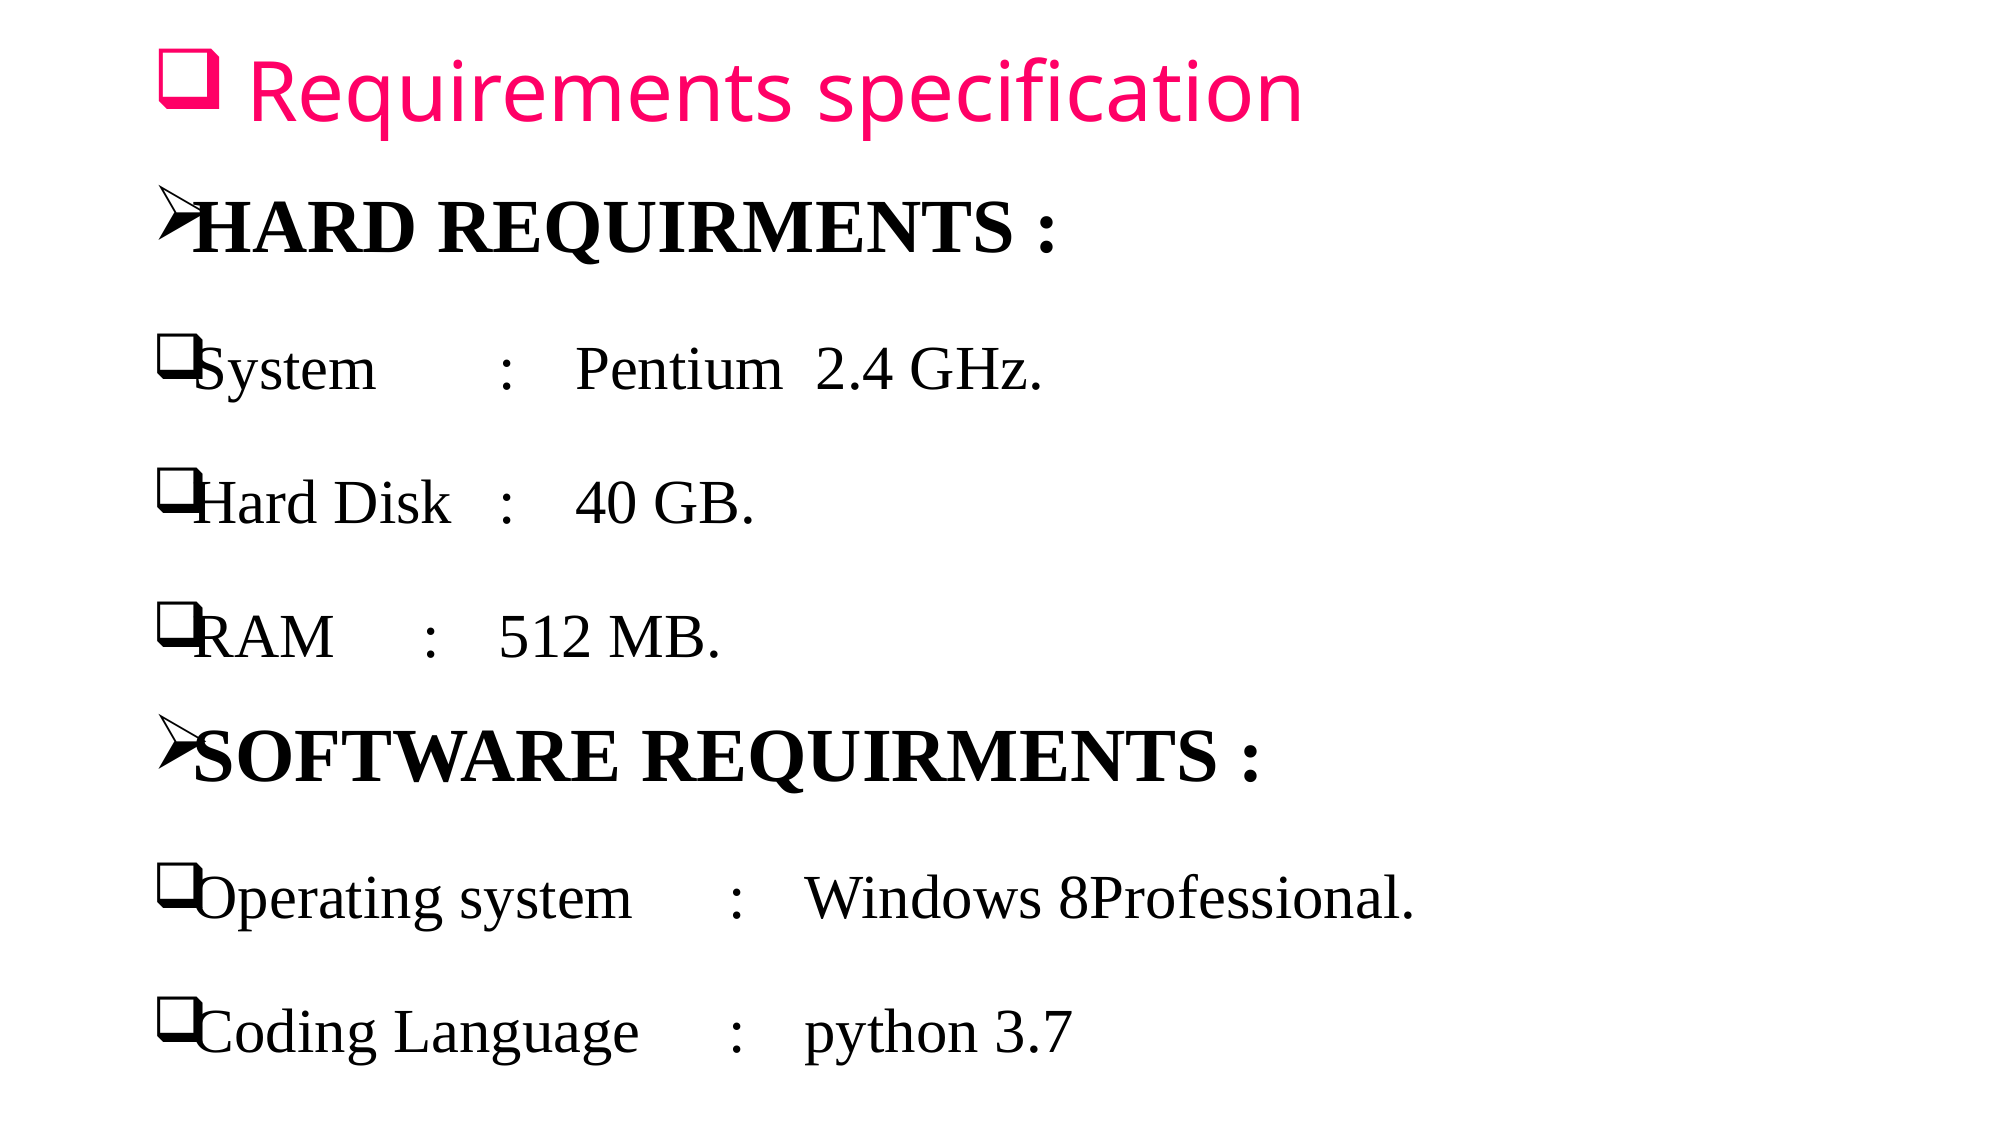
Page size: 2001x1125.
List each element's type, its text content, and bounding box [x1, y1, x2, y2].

title Requirements specification [137, 0, 1863, 154]
list HARD REQUIRMENTS : System : Pentium 2.4 GHz. Hard Disk : 40 GB. RAM : 512 MB. SOFTWARE REQUIRMENTS : Operating system : Windows 8Professional. Coding Language : python 3.7 [137, 154, 1863, 1082]
